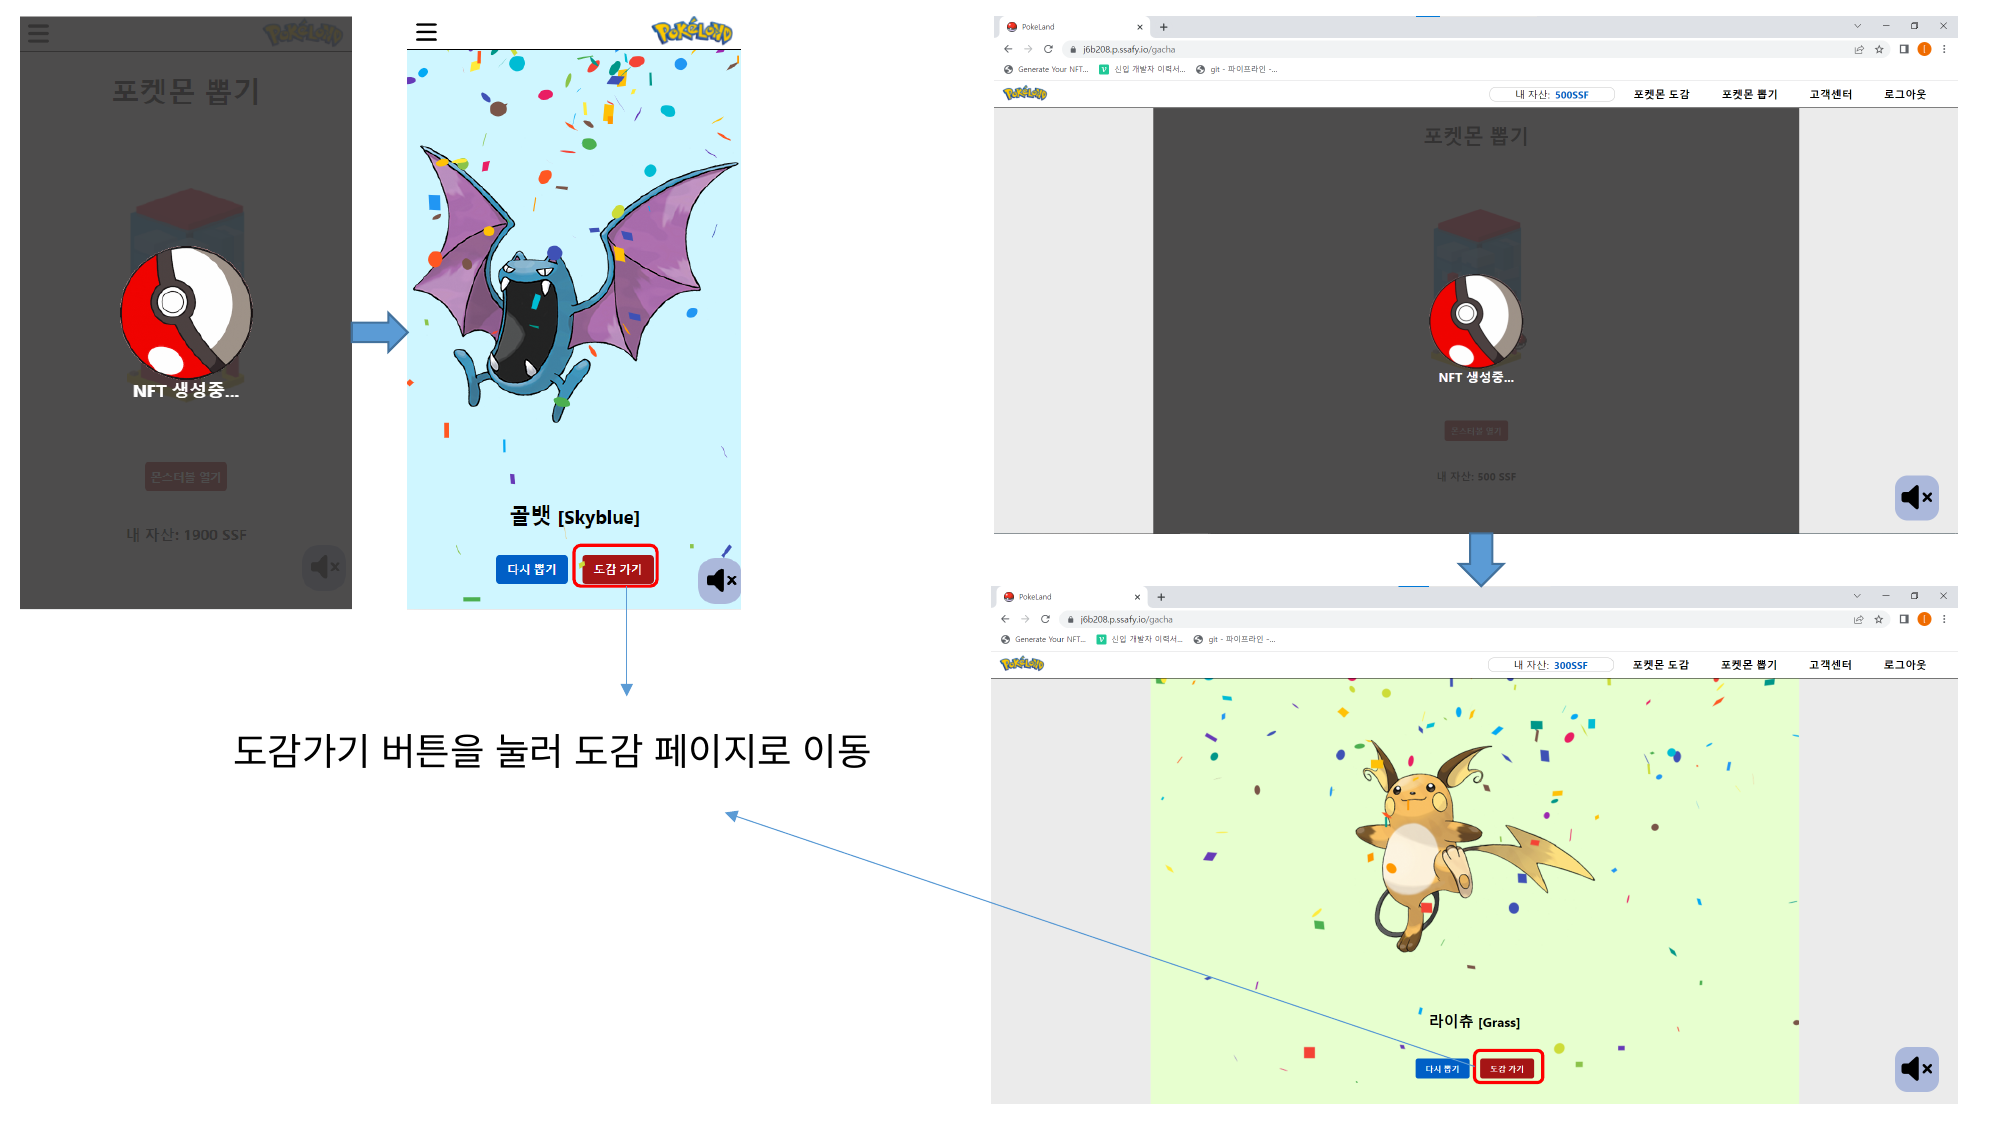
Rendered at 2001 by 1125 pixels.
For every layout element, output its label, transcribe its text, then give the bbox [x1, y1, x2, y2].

text_box [1456, 534, 1507, 586]
text_box 도감가기 버튼을 눌러 도감 페이지로 이동 [218, 720, 991, 781]
picture [994, 16, 1958, 534]
text_box [352, 310, 407, 355]
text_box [724, 812, 1475, 1067]
picture [991, 586, 1958, 1104]
picture [407, 16, 741, 610]
picture [20, 16, 352, 610]
